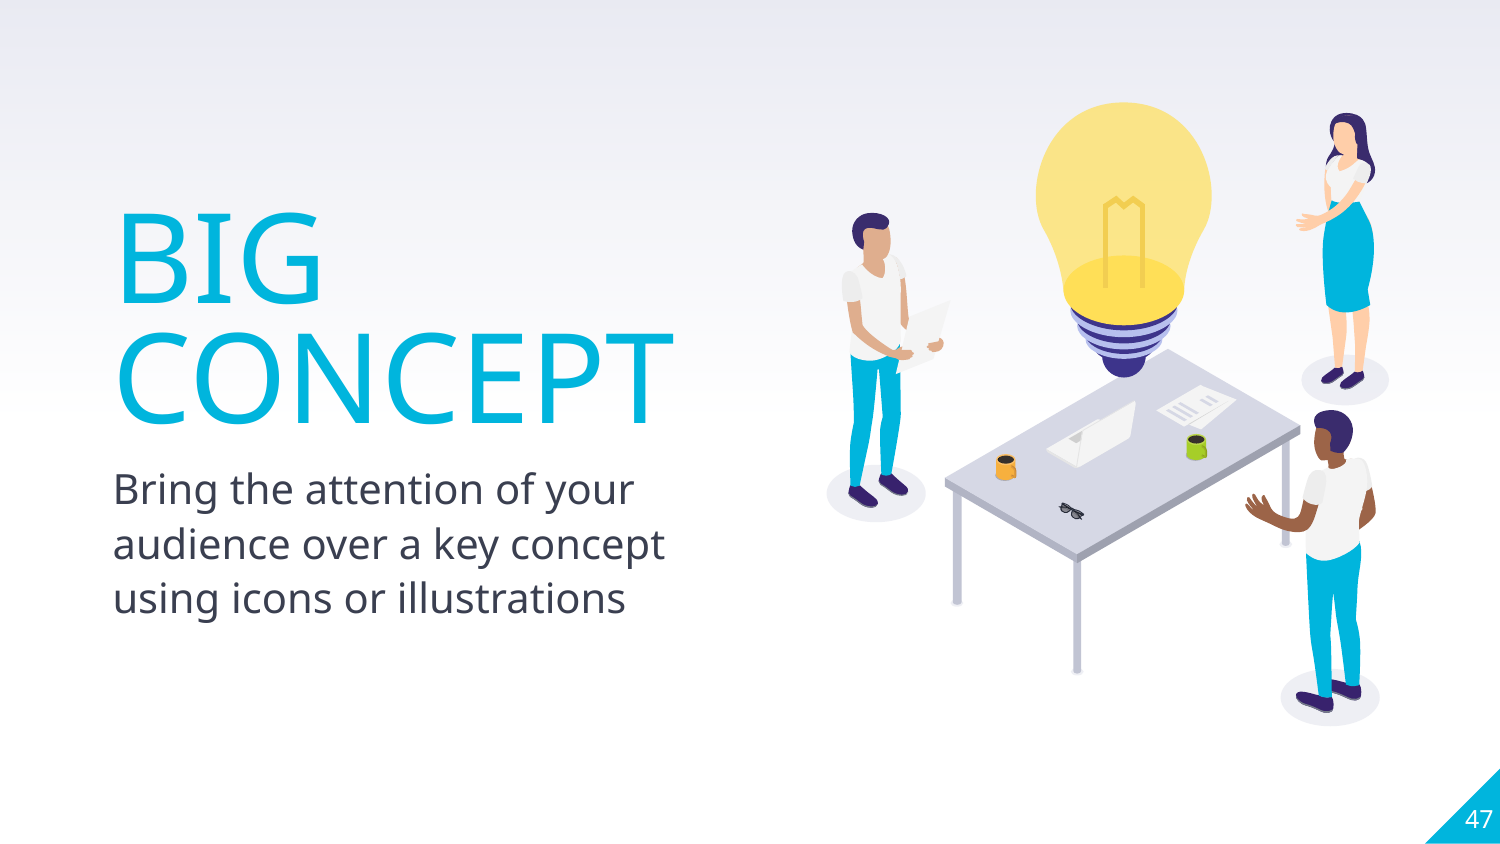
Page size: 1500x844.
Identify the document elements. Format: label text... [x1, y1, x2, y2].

slide_number 47 [1418, 760, 1494, 838]
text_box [826, 102, 1390, 727]
subtitle Bring the attention of your audience over a key concept using icons or illustrations [112, 457, 747, 587]
title BIG CONCEPT [112, 257, 747, 448]
